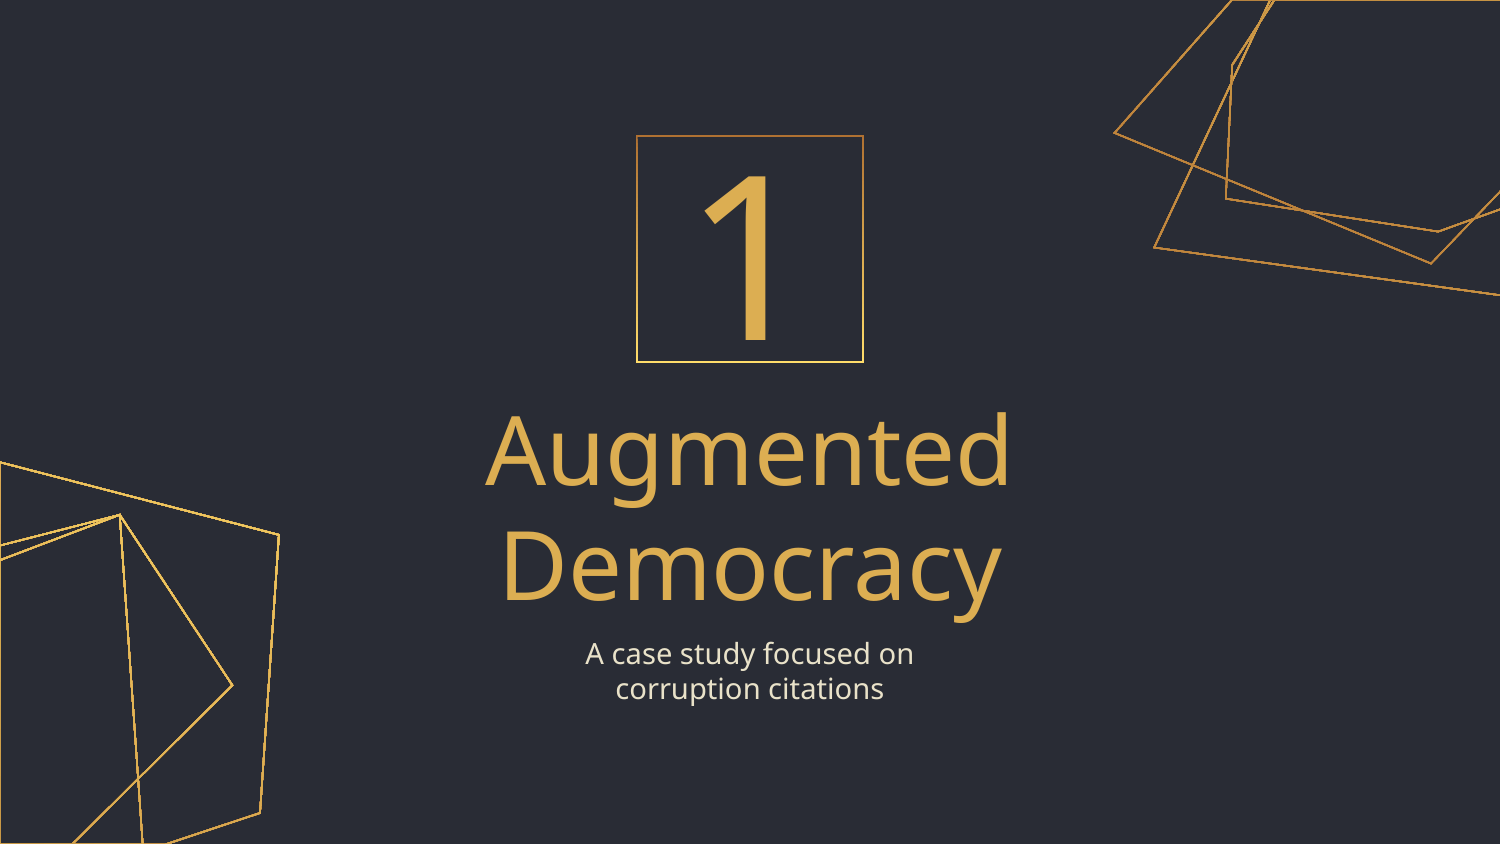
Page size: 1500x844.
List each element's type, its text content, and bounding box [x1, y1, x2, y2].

text_box [635, 356, 865, 364]
title Augmented Democracy [400, 383, 1100, 627]
subtitle A case study focused on corruption citations [514, 620, 986, 727]
text_box [635, 134, 865, 142]
title 1 [505, 142, 995, 356]
